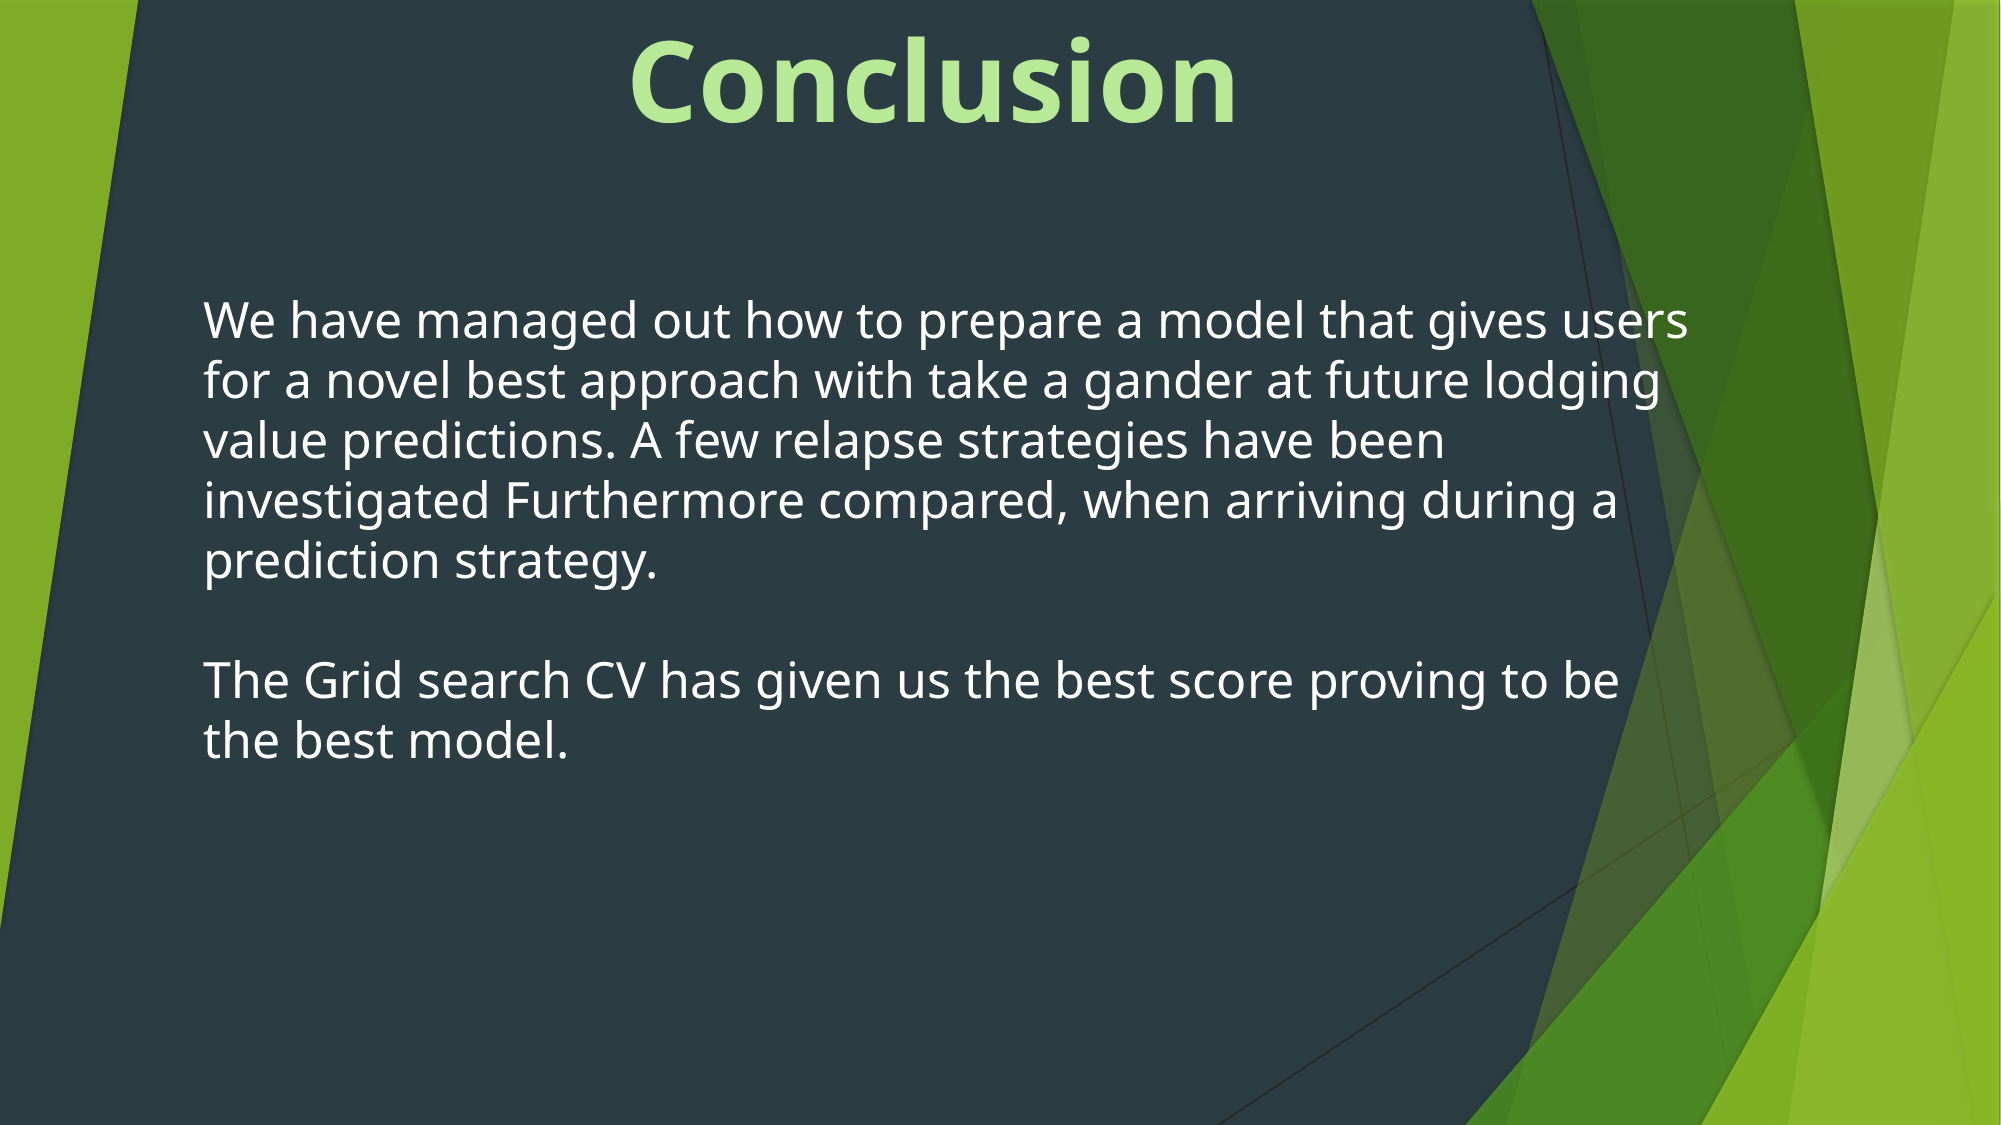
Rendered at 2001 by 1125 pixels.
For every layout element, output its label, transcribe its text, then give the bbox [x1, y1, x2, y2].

text_box Conclusion [611, 2, 1258, 153]
text_box We have managed out how to prepare a model that gives users for a novel best approach with take a gander at future lodging value predictions. A few relapse strategies have been investigated Furthermore compared, when arriving during a prediction strategy. The Grid search CV has given us the best score proving to be the best model. [188, 281, 1715, 777]
